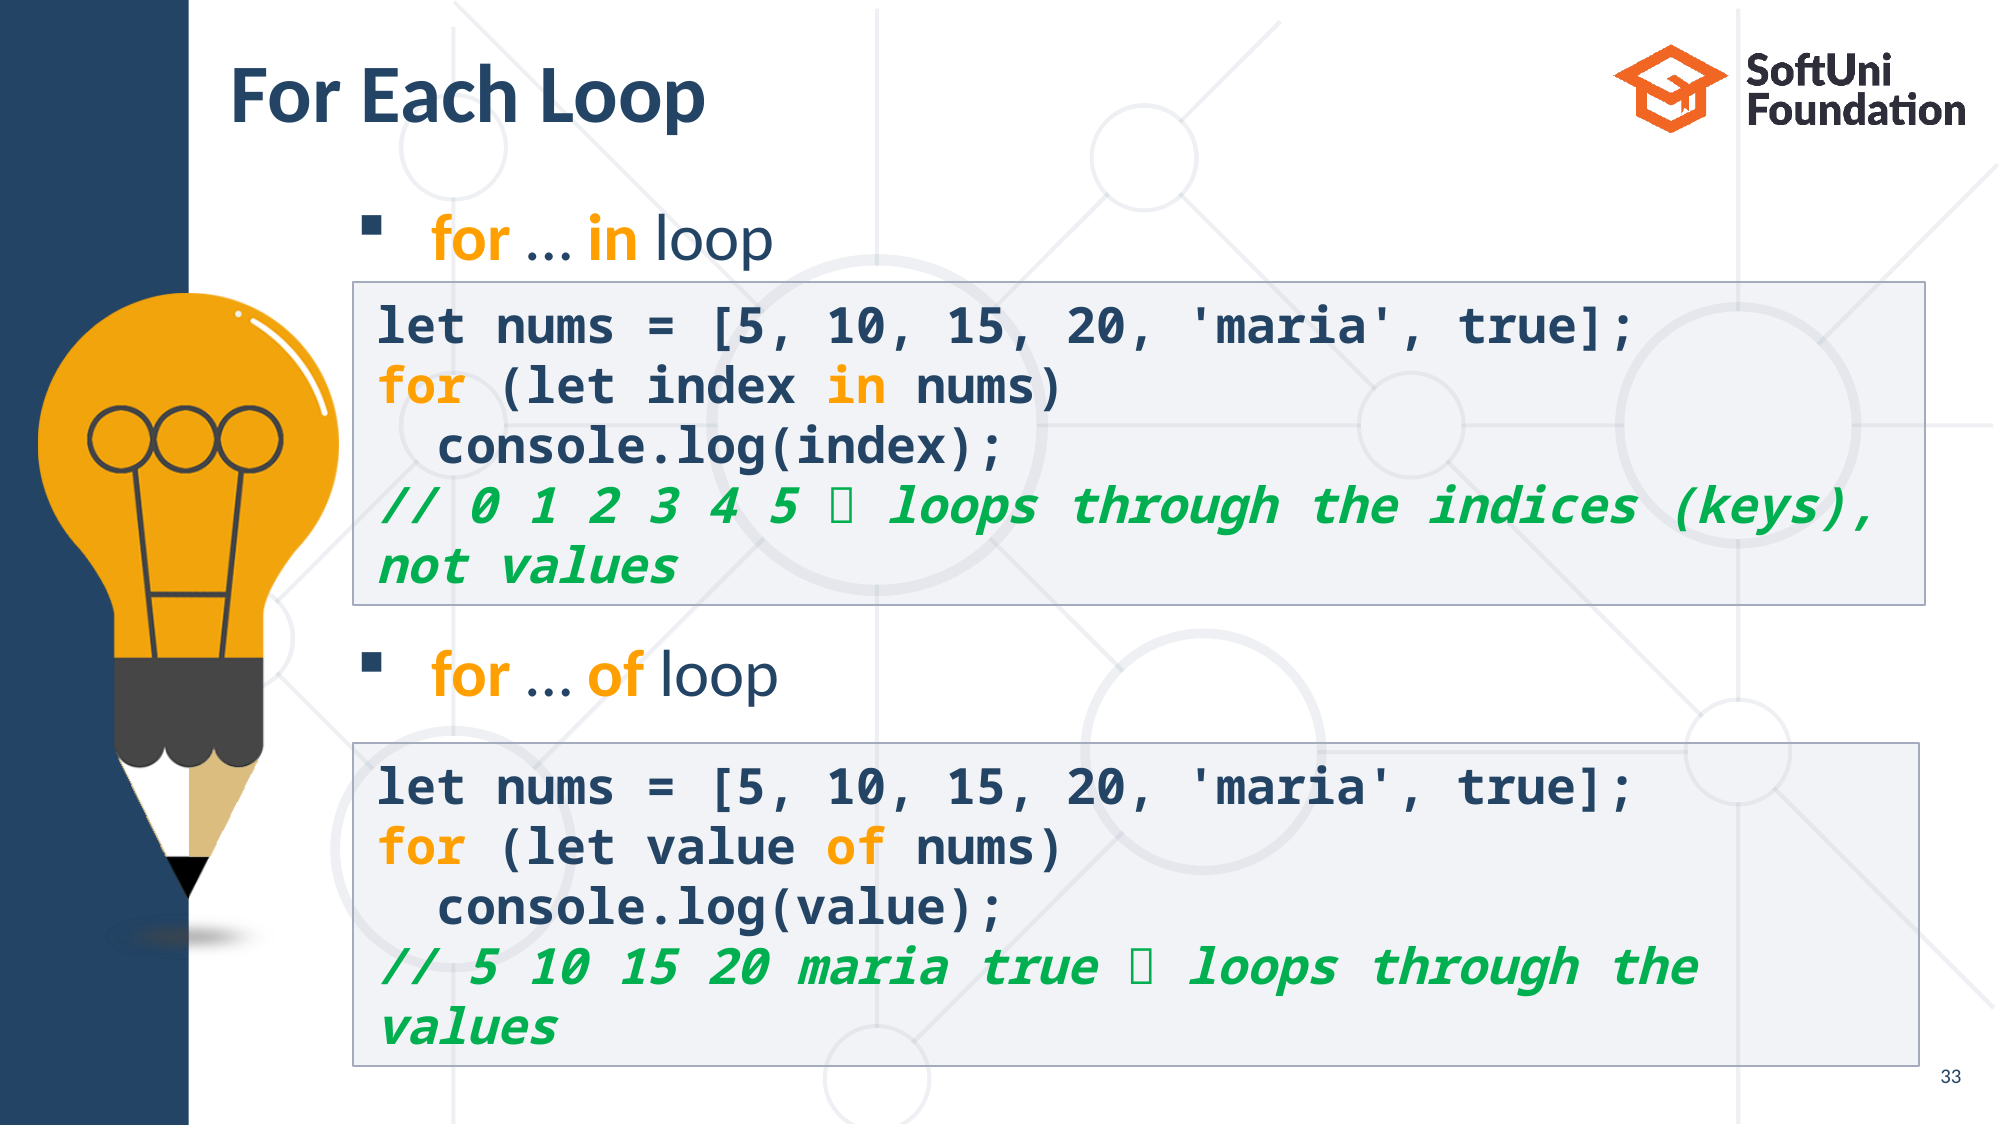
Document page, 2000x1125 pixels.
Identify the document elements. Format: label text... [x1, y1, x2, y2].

text_box let nums = [5, 10, 15, 20, 'maria', true]; for (let index in nums) console.log(index); // 0 1 2 3 4 5  loops through the indices (keys), not values [352, 281, 1925, 606]
picture [38, 293, 338, 961]
slide_number 33 [1896, 1049, 1968, 1101]
list for … in loop for … of loop [338, 183, 1968, 1050]
picture [1613, 44, 1965, 133]
text_box let nums = [5, 10, 15, 20, 'maria', true]; for (let value of nums) console.log(value); // 5 10 15 20 maria true  loops through the values [352, 742, 1919, 1067]
title For Each Loop [212, 16, 1591, 162]
